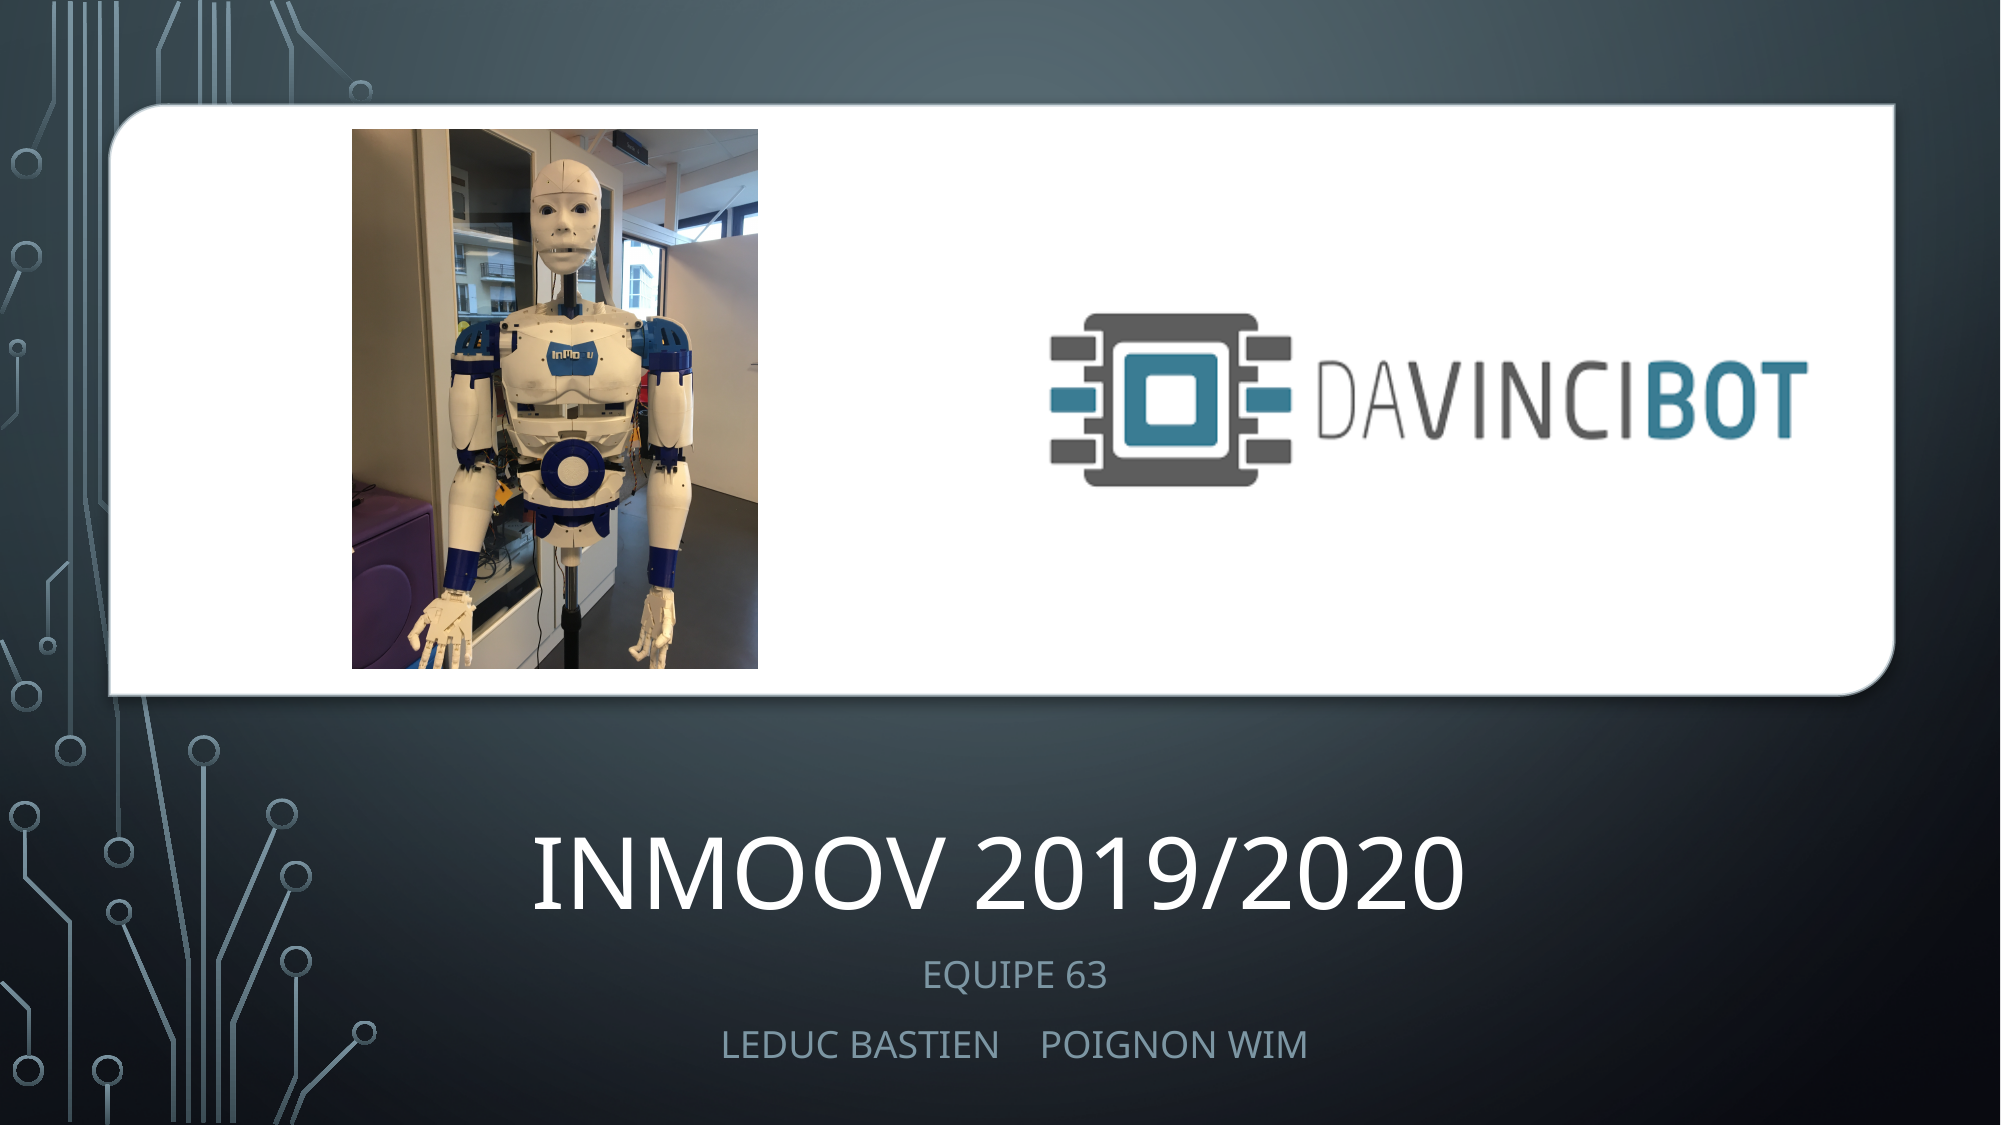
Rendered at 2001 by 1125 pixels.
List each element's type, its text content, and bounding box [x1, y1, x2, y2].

title InMOOV 2019/2020 [265, 744, 1735, 938]
subtitle Equipe 63 LEDUC Bastien poignon wim [171, 938, 1859, 1125]
picture [1014, 286, 1845, 514]
text_box [108, 103, 1896, 697]
picture [352, 128, 758, 669]
